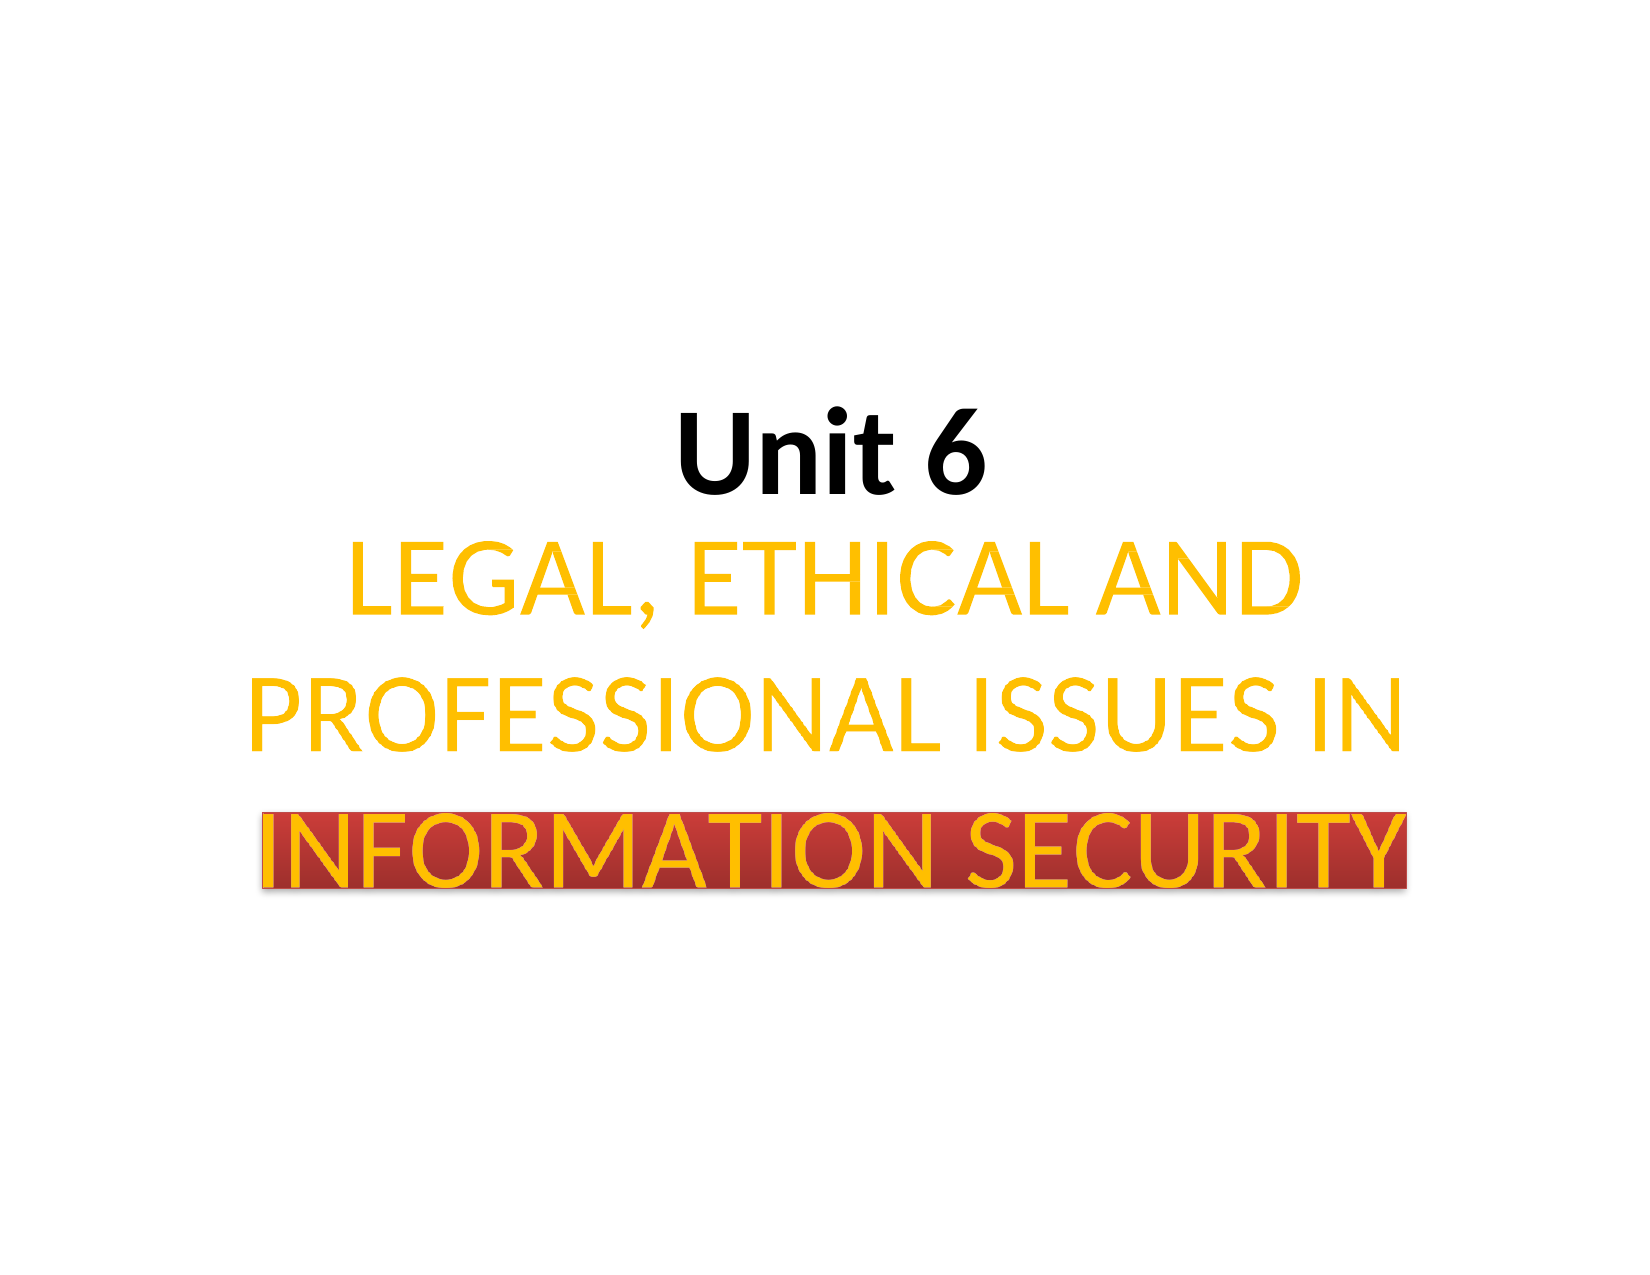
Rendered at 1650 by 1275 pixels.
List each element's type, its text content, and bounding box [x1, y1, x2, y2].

text_box [743, 541, 796, 615]
text_box [877, 541, 888, 615]
text_box Unit 6 [374, 362, 1288, 528]
text_box [1095, 541, 1161, 615]
text_box [592, 541, 632, 615]
text_box [452, 541, 514, 616]
text_box [900, 541, 955, 616]
text_box [694, 541, 738, 615]
text_box [1169, 541, 1226, 615]
text_box [957, 541, 1023, 615]
text_box [520, 541, 585, 615]
picture [262, 812, 1407, 888]
picture [252, 676, 1399, 752]
text_box [400, 541, 444, 615]
text_box [352, 541, 392, 615]
text_box [1241, 541, 1301, 615]
text_box [1029, 541, 1069, 615]
text_box [804, 541, 861, 615]
text_box [640, 601, 654, 630]
